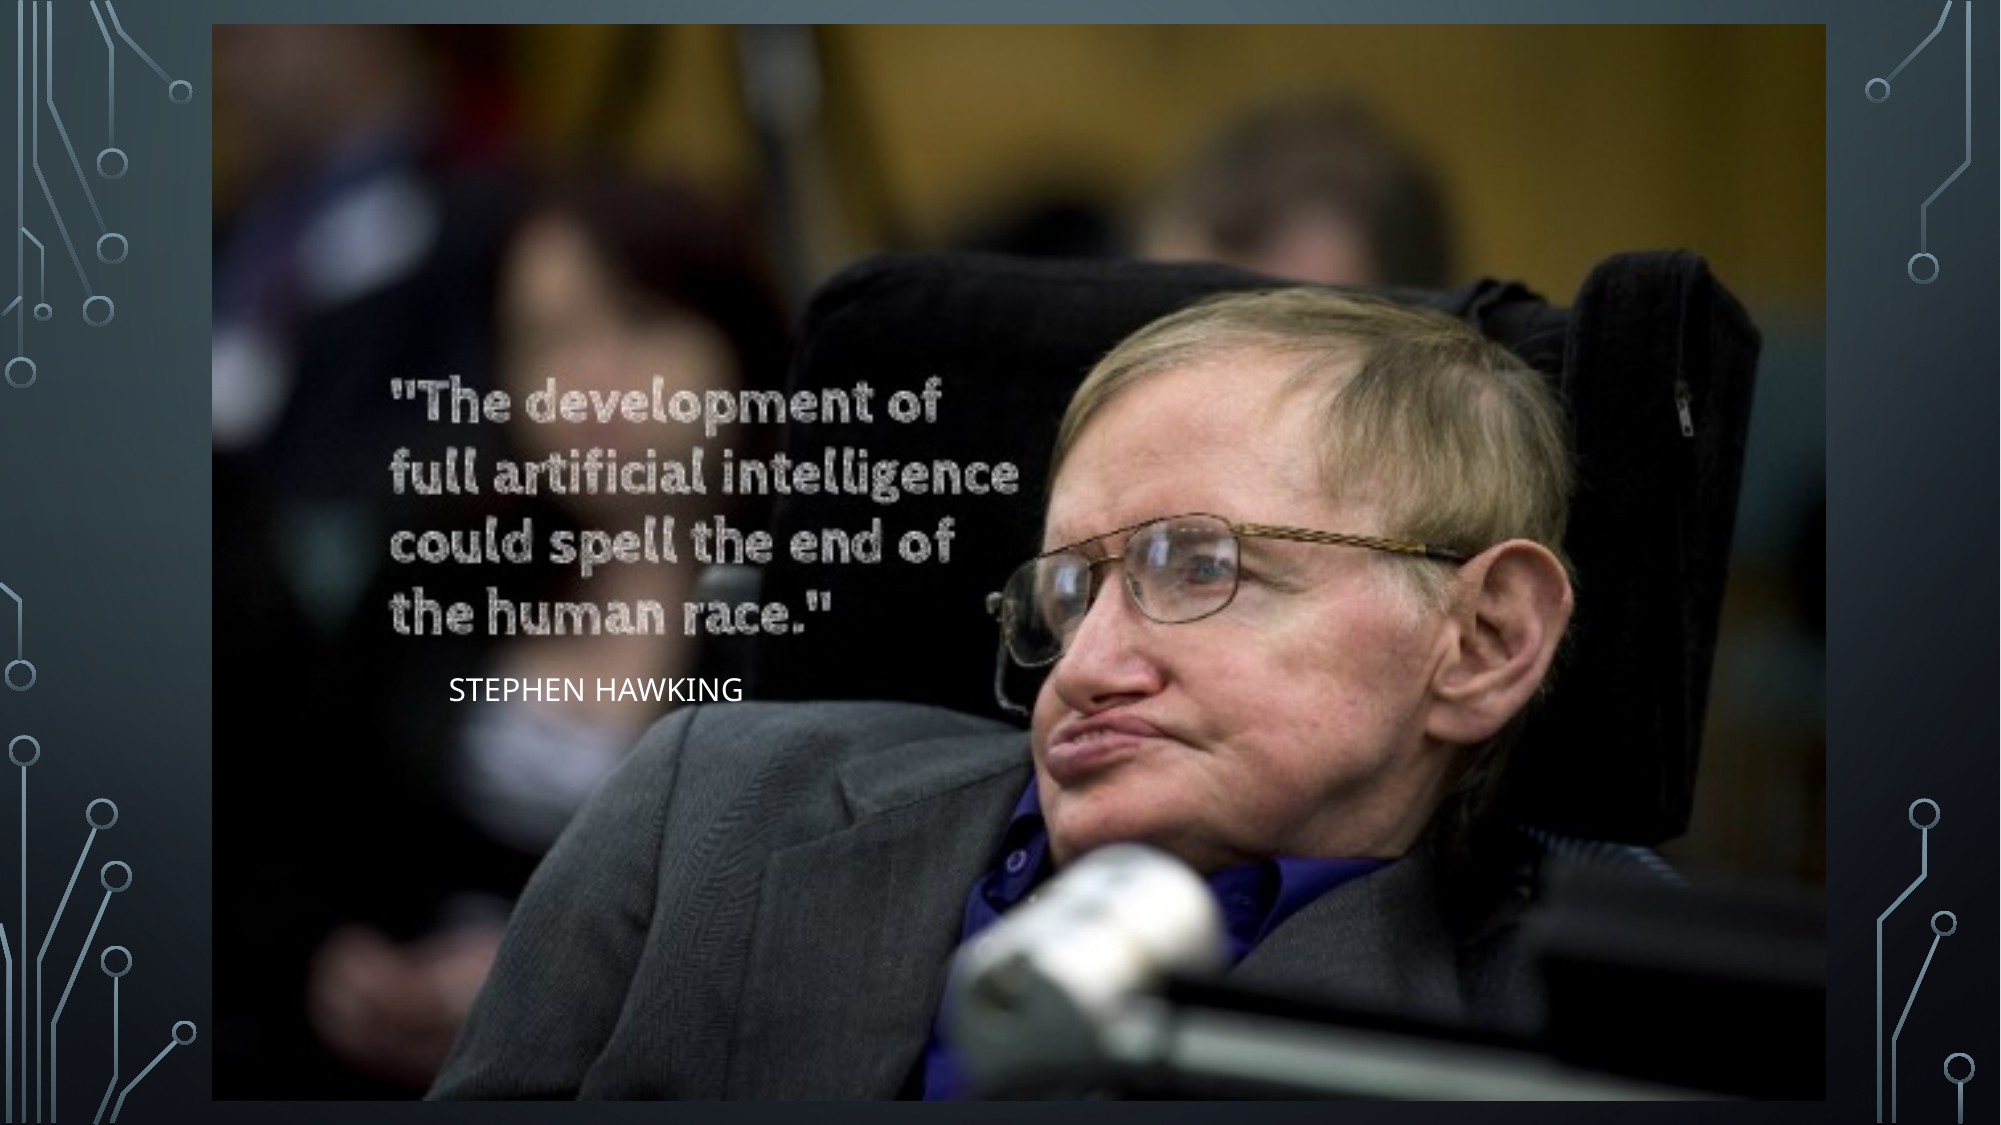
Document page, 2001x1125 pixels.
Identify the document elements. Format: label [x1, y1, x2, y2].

list [212, 24, 1826, 1102]
